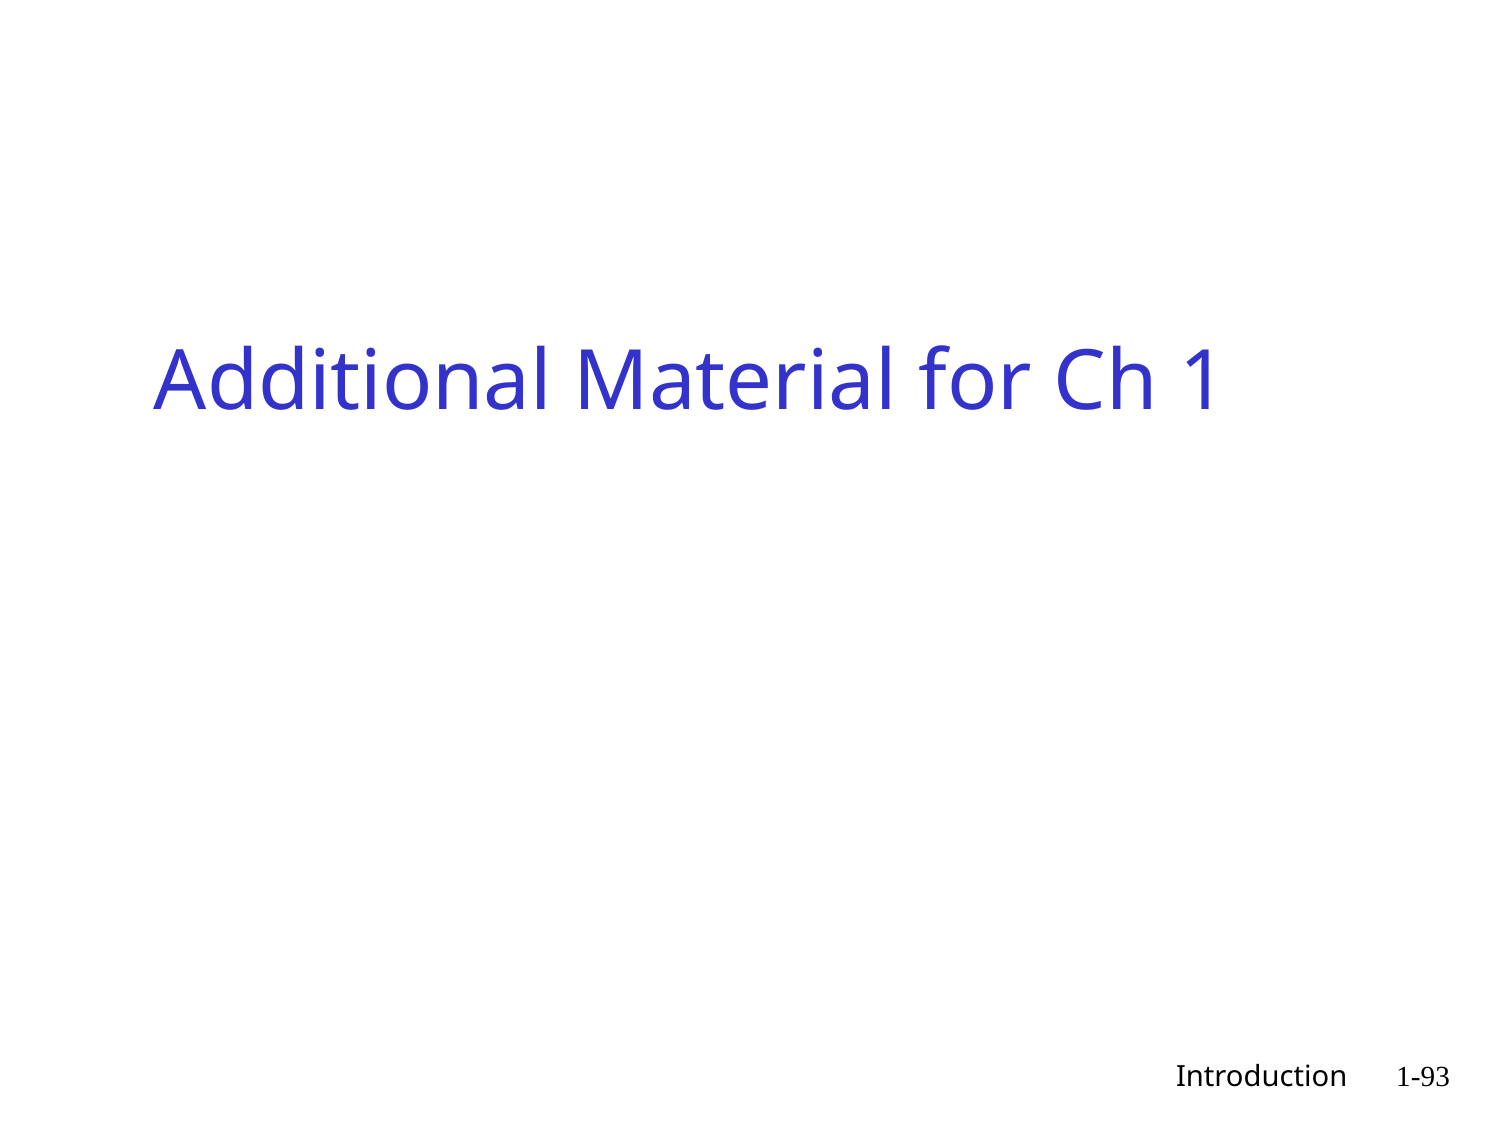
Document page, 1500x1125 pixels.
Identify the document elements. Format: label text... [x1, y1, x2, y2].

slide_number 1-93 [1362, 1049, 1466, 1125]
footer Introduction [887, 1049, 1362, 1125]
title Additional Material for Ch 1 [138, 281, 1414, 470]
